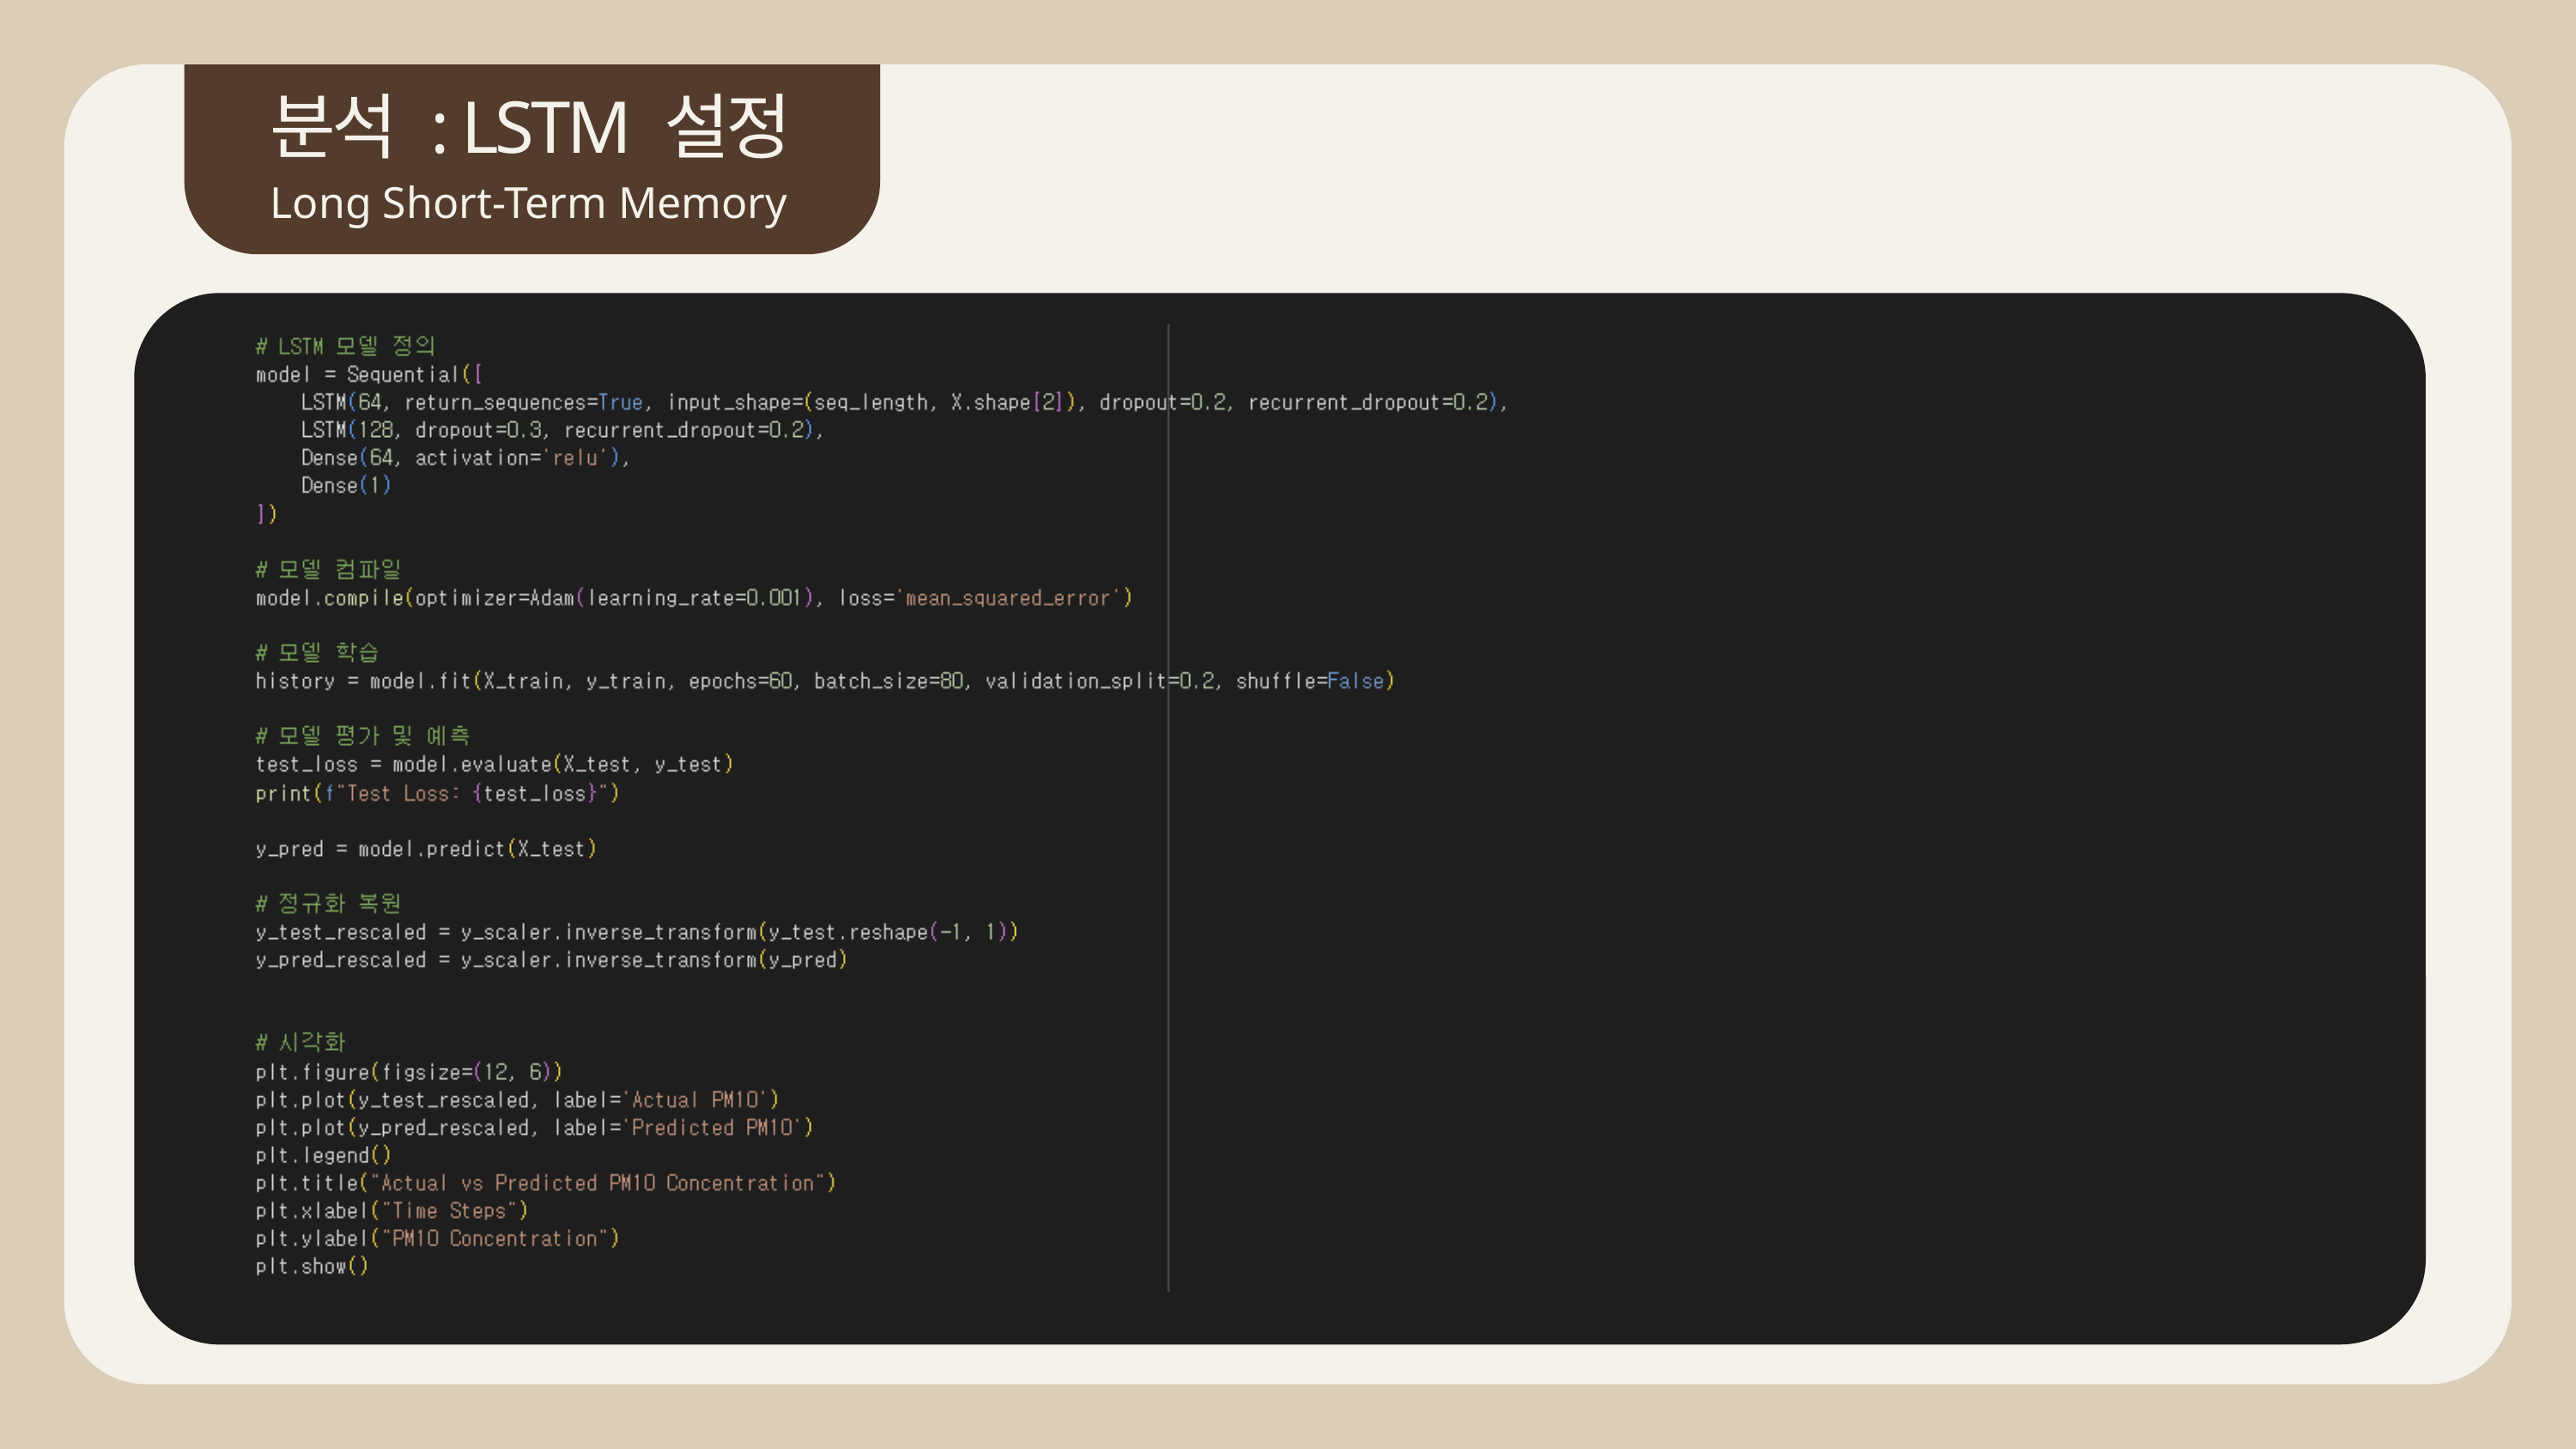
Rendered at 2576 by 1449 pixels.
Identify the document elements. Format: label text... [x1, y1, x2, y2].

text_box [132, 291, 2428, 1347]
text_box Long Short-Term Memory [222, 155, 835, 252]
picture [225, 324, 1535, 1292]
text_box [62, 62, 2514, 1386]
text_box 분석 : LSTM 설정 [224, 79, 837, 178]
text_box [234, 252, 831, 257]
text_box [182, 62, 883, 251]
